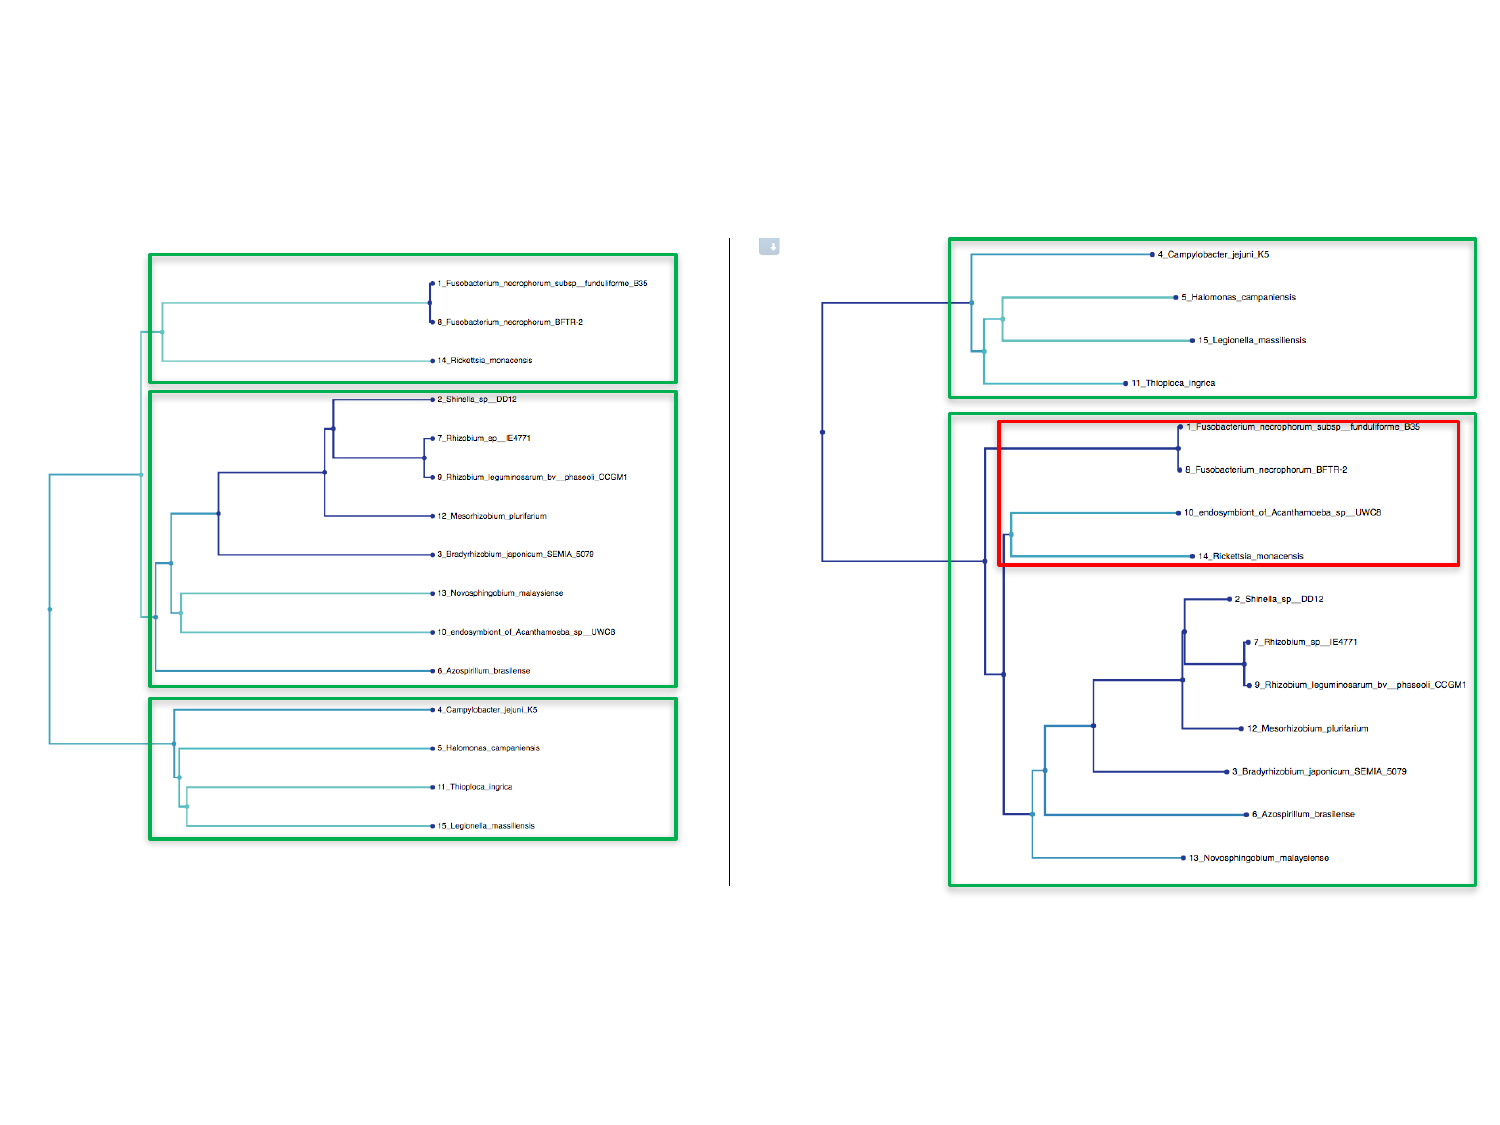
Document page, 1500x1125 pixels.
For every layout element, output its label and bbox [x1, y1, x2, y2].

picture [22, 238, 1476, 886]
